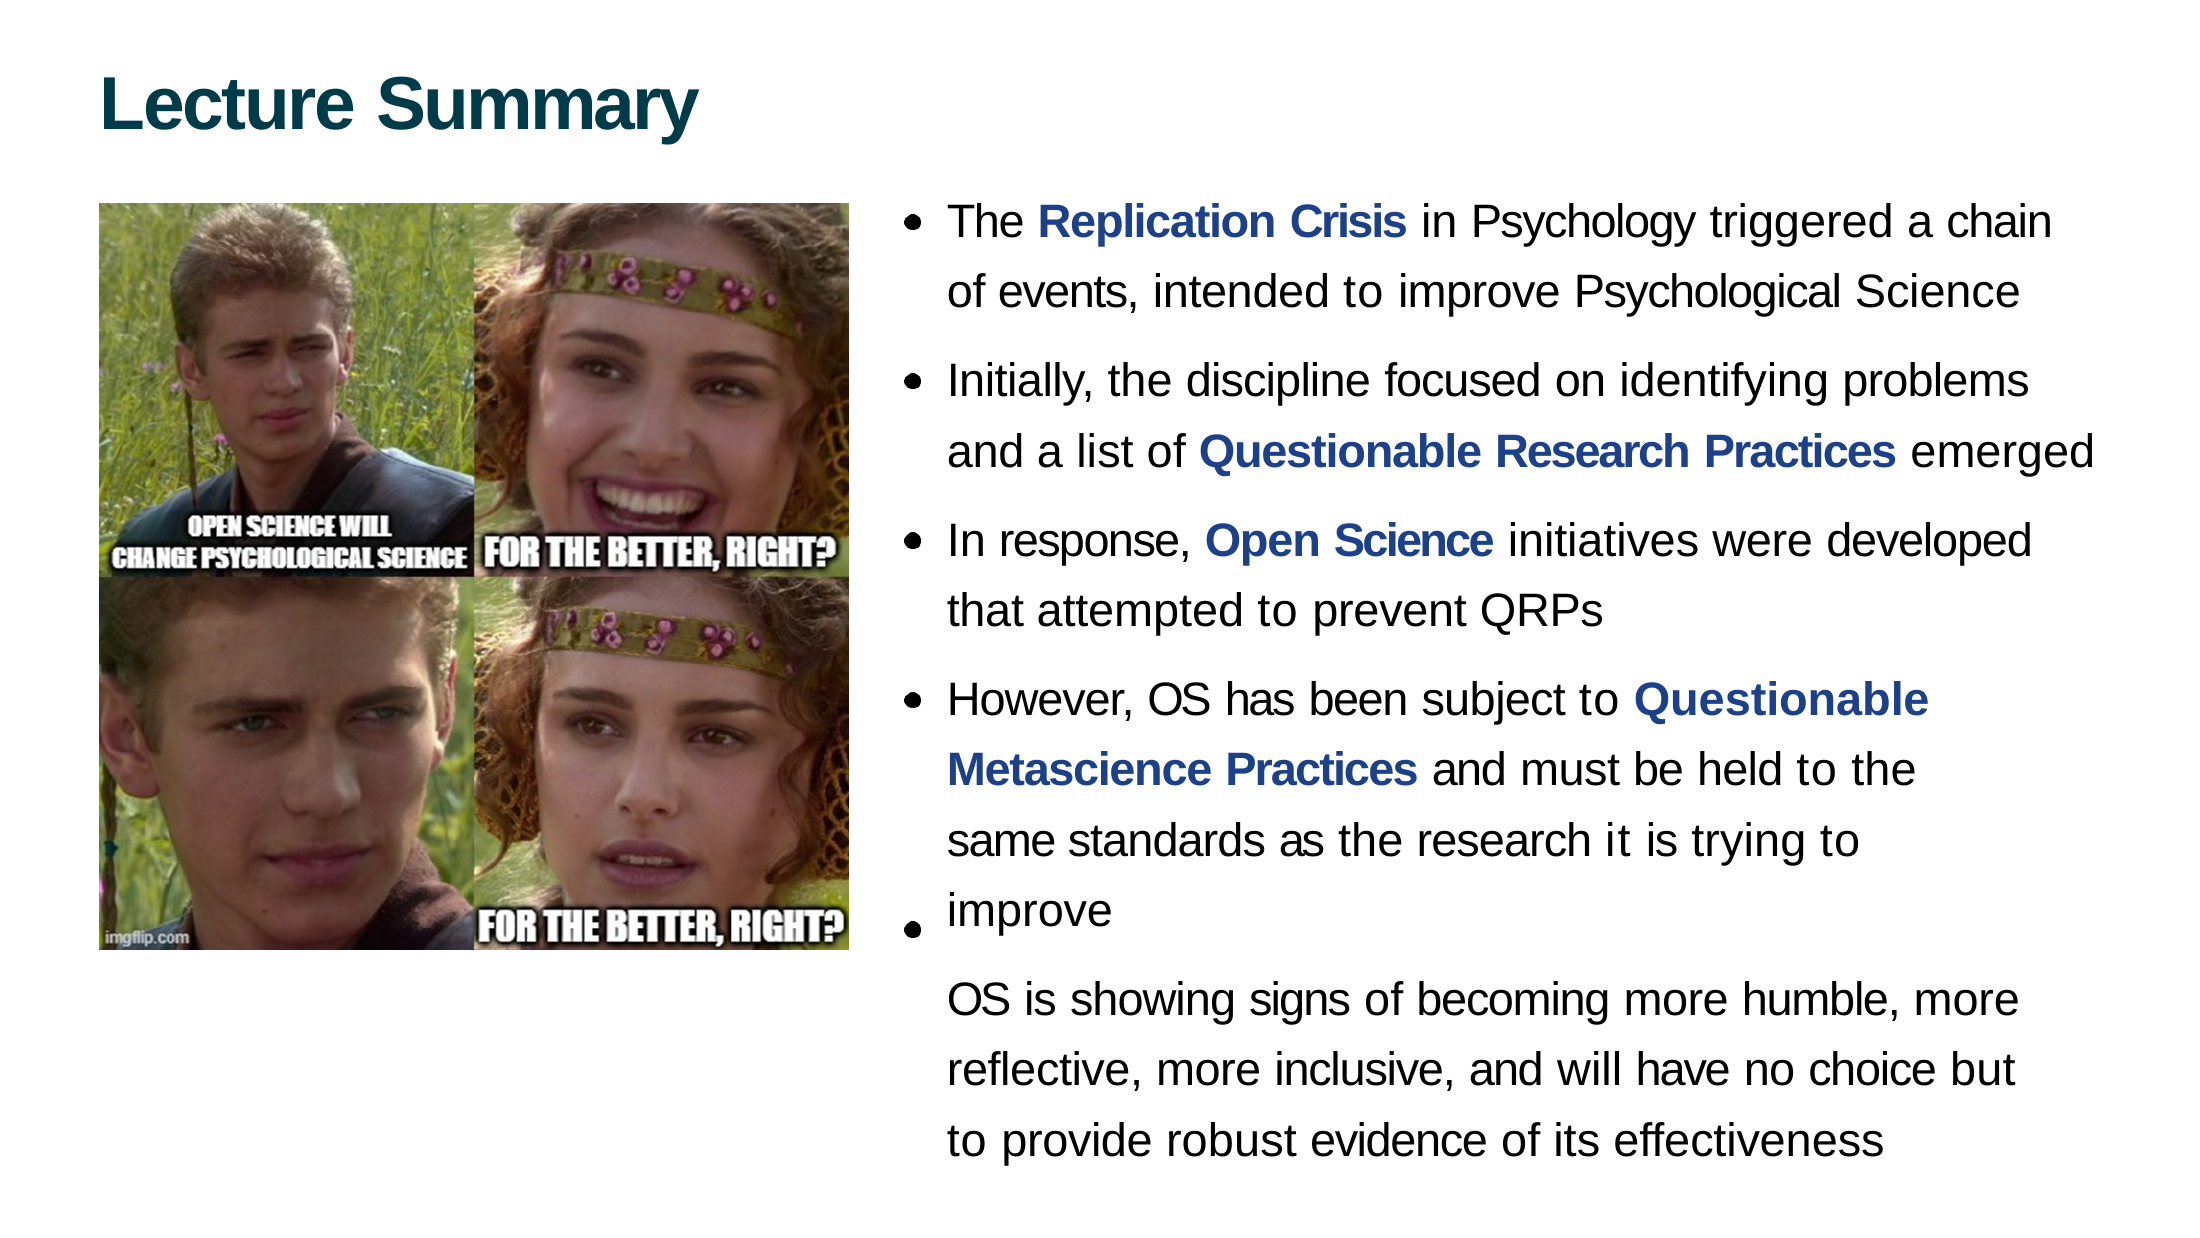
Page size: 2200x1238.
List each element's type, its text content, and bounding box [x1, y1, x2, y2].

picture [904, 532, 921, 549]
picture [904, 373, 921, 390]
picture [904, 691, 921, 709]
picture [904, 921, 921, 938]
picture [904, 213, 921, 230]
title Lecture Summary [97, 52, 2040, 262]
text_box The Replication Crisis in Psychology triggered a chain of events, intended to improve Psychological Science Initially, the discipline focused on identifying problems and a list of Questionable Research Practices emerged In response, Open Science initiatives were developed that attempted to prevent QRPs However, OS has been subject to Questionable Metascience Practices and must be held to the same standards as the research it is trying to improve OS is showing signs of becoming more humble, more reflective, more inclusive, and will have no choice but to provide robust evidence of its effectiveness [944, 174, 2101, 1166]
picture [99, 202, 849, 951]
